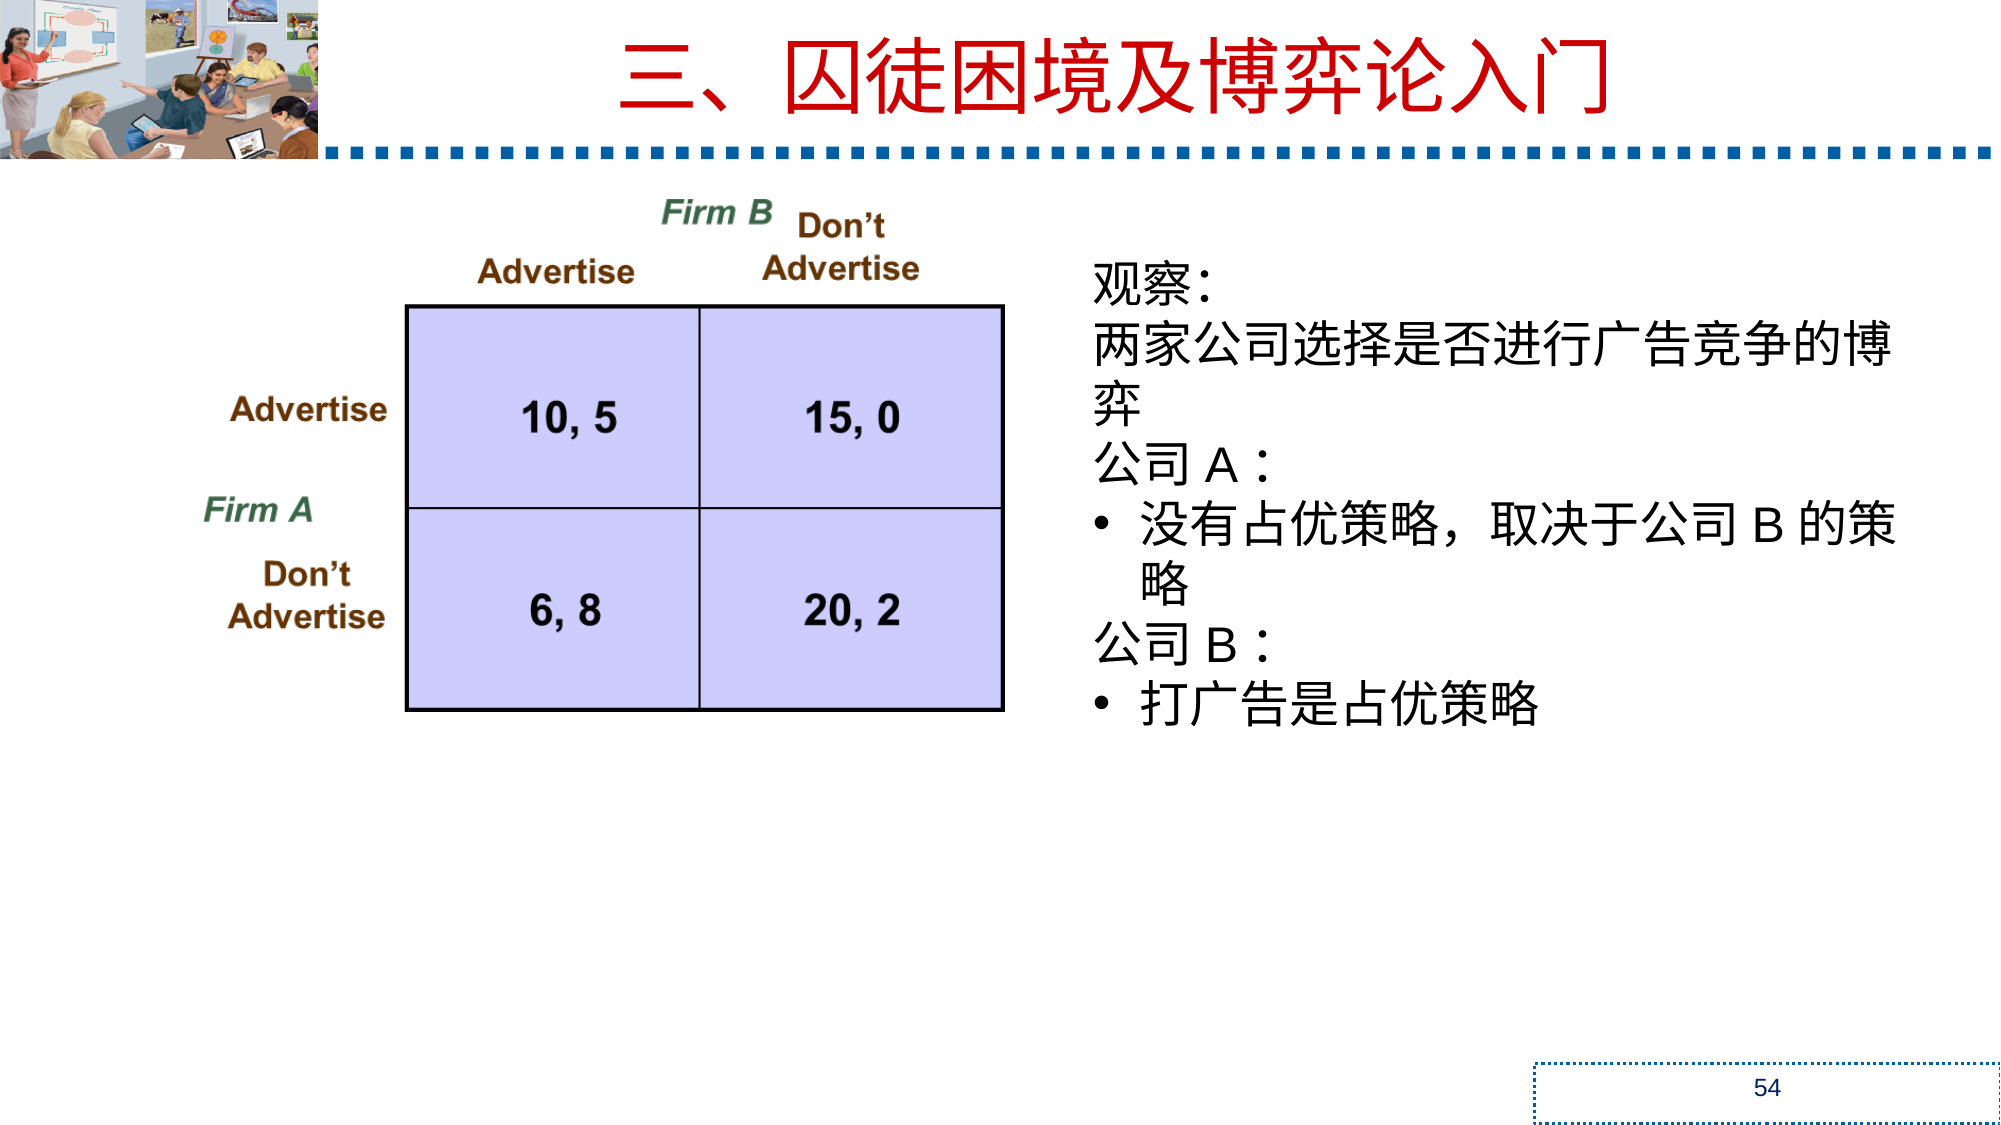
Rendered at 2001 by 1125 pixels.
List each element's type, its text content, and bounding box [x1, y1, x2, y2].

picture [0, 0, 318, 159]
text_box 三、囚徒困境及博弈论入门 [229, 16, 2000, 158]
picture [180, 179, 1005, 712]
text_box 观察： 两家公司选择是否进行广告竞争的博弈 公司A： 没有占优策略，取决于公司B的策略 公司B： 打广告是占优策略 [1078, 245, 1954, 830]
slide_number 54 [1844, 1062, 2000, 1125]
text_box [165, 204, 1844, 1125]
